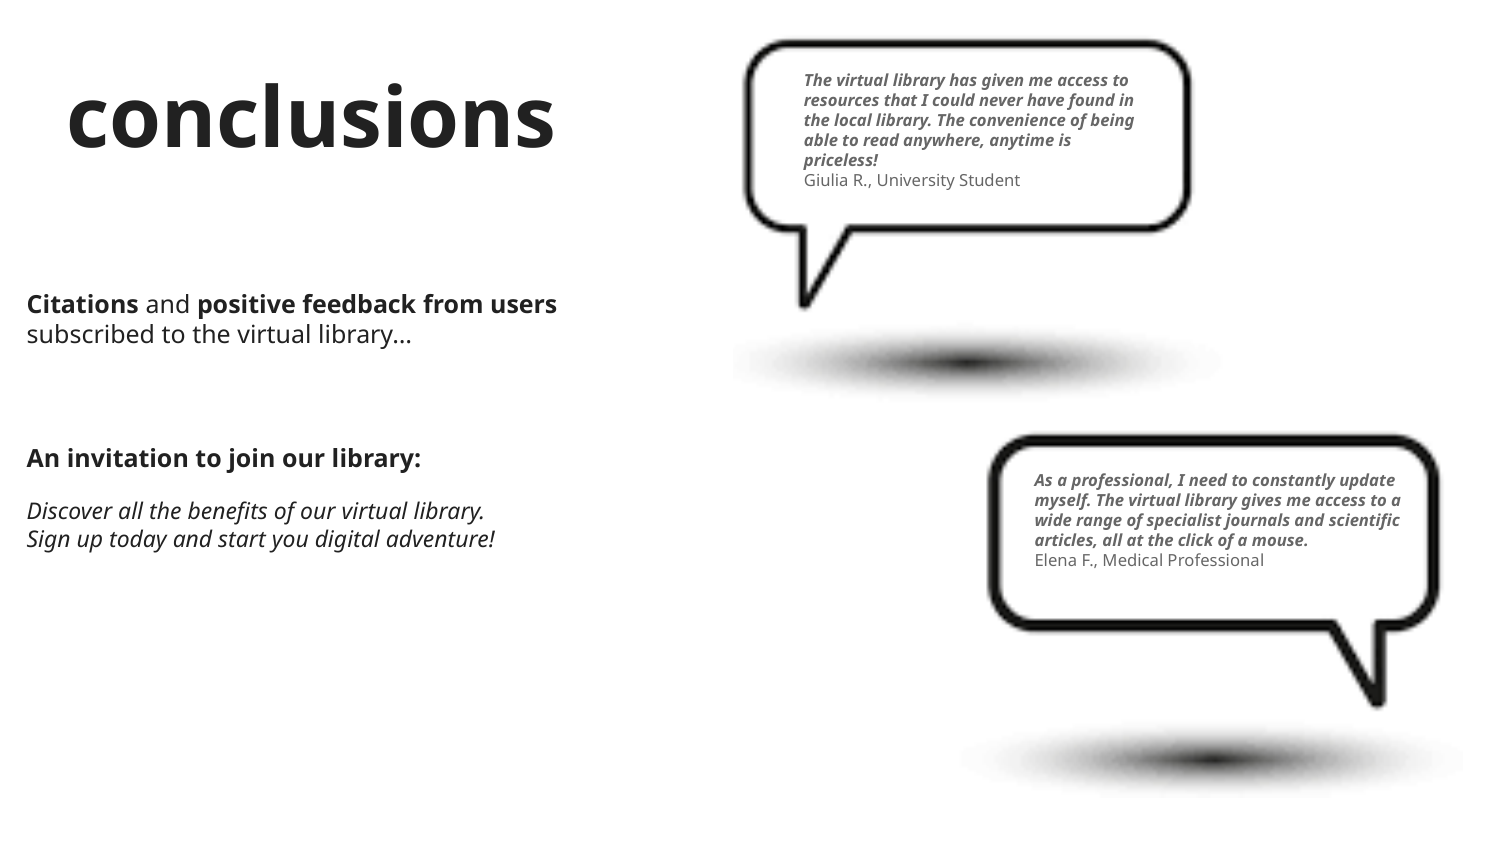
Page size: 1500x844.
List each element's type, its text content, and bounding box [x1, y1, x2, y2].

picture [733, 30, 1463, 798]
title conclusions [51, 48, 728, 180]
list Citations and positive feedback from users subscribed to the virtual library… An invitation to join our library: Discover all the benefits of our virtual library. Sign up today and start you digital adventure! [11, 273, 728, 778]
